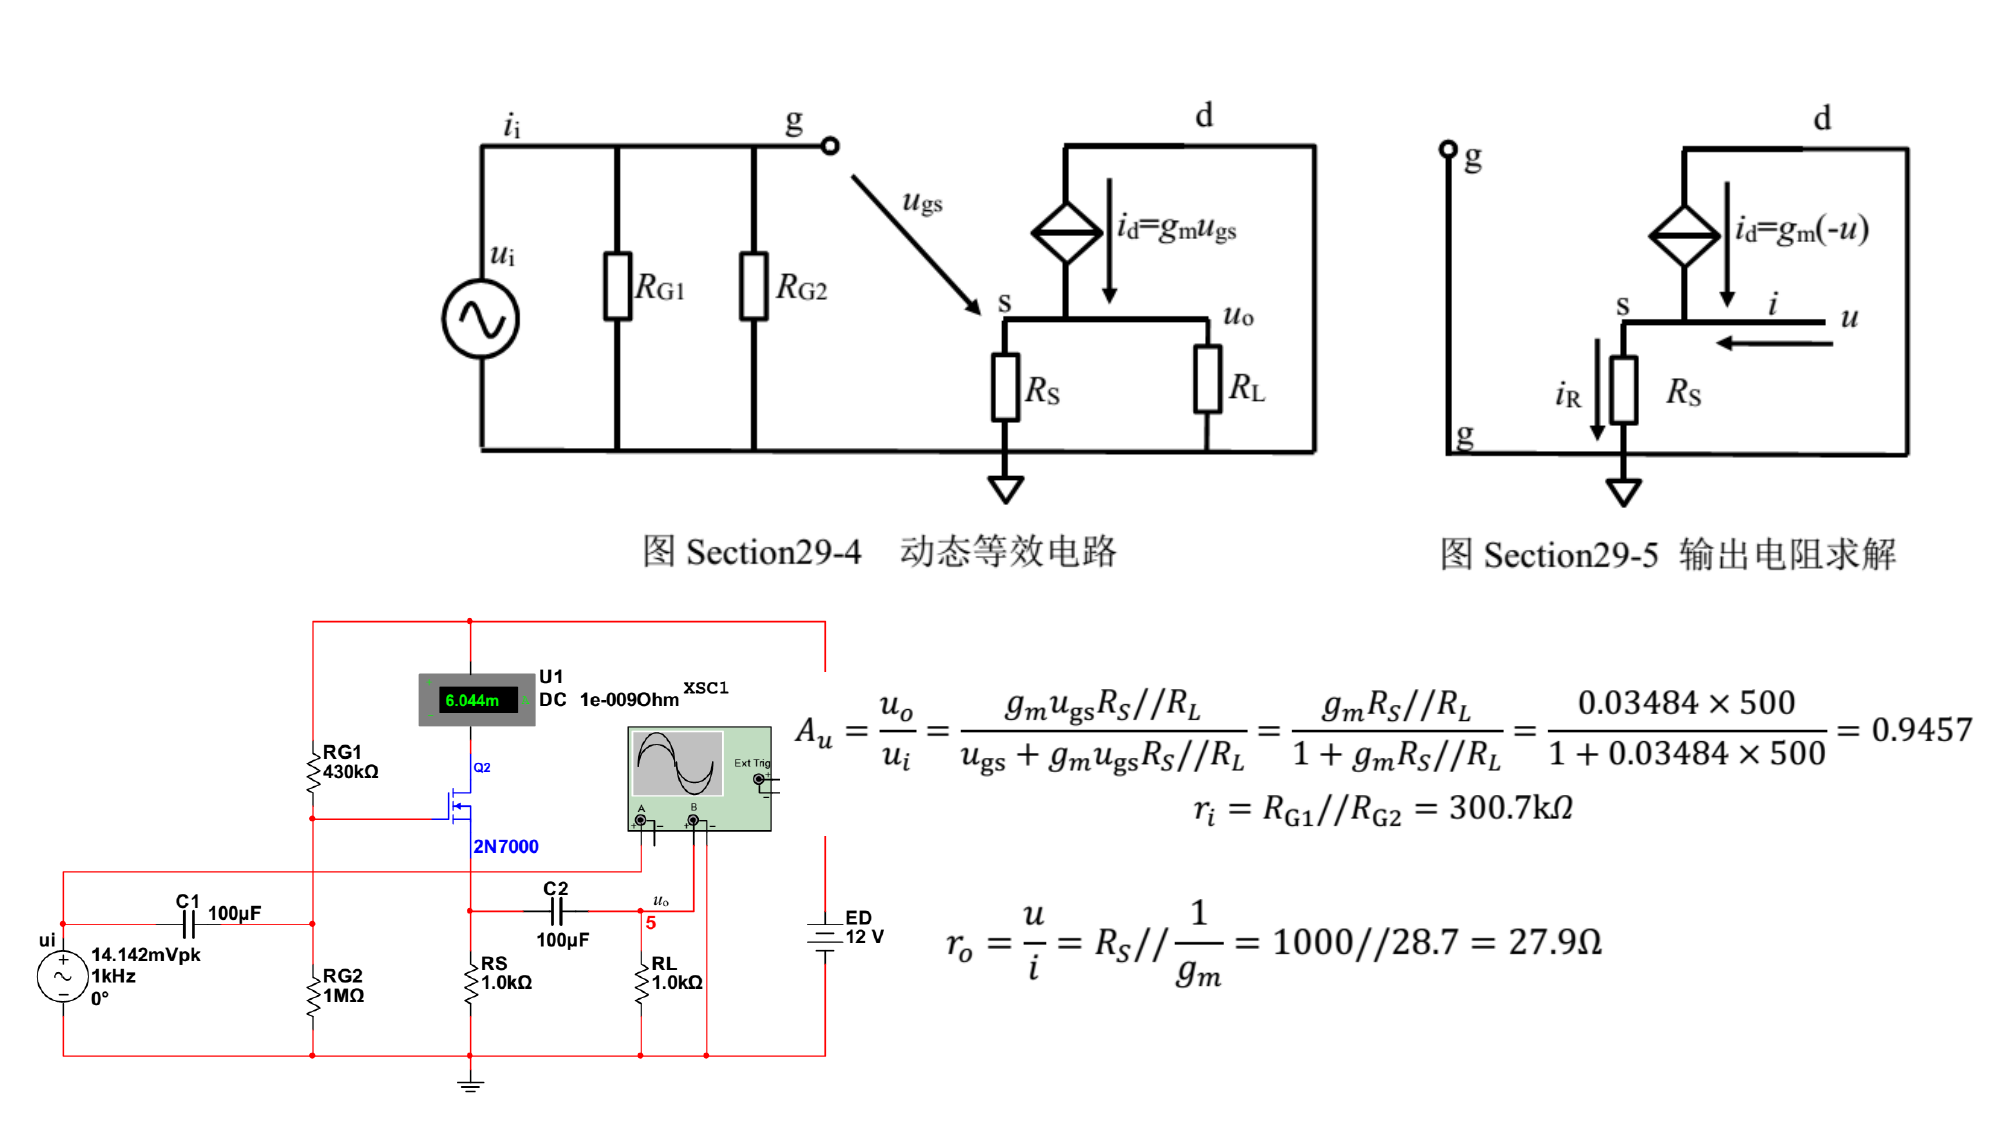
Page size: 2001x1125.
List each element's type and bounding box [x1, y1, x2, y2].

picture [435, 87, 1946, 593]
picture [939, 894, 1619, 1001]
picture [34, 606, 1985, 1096]
